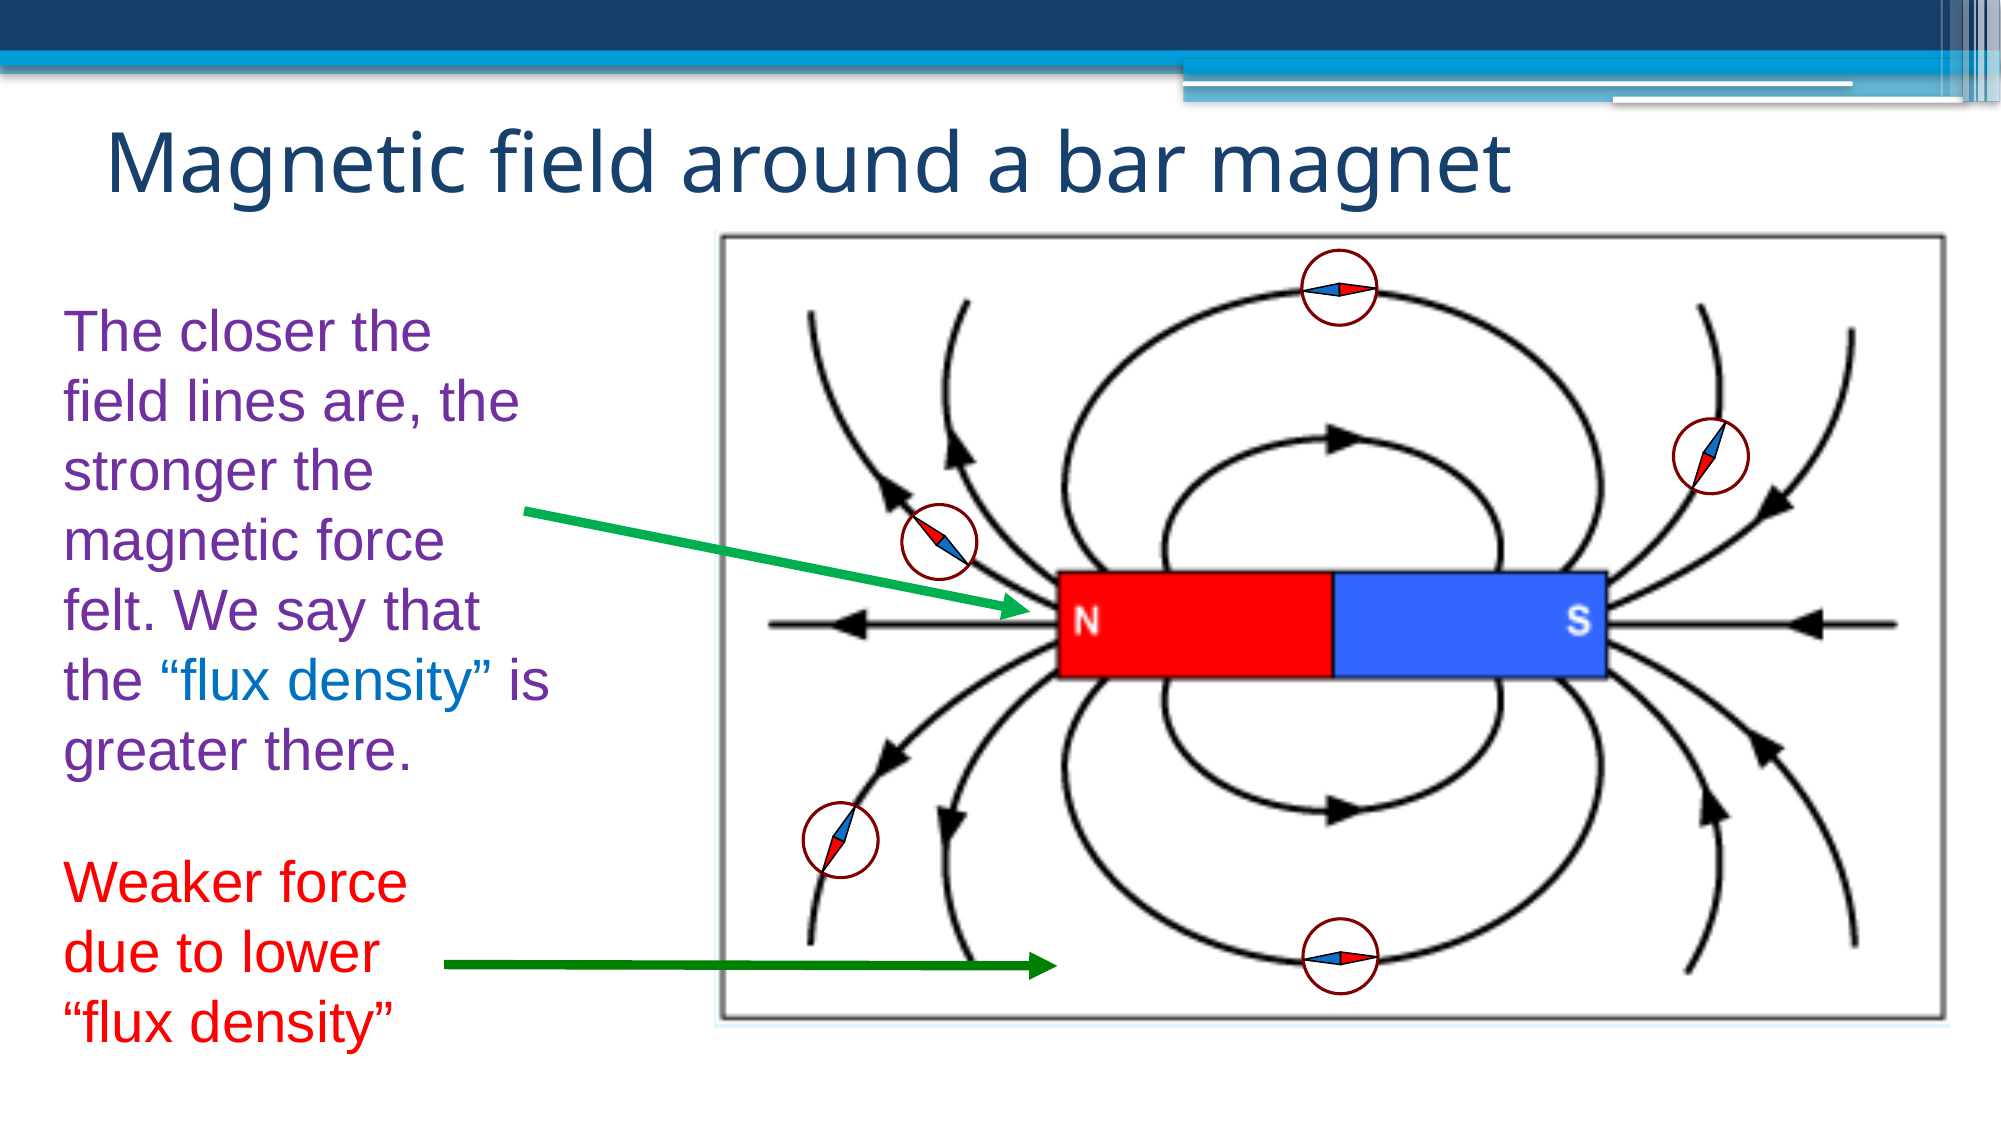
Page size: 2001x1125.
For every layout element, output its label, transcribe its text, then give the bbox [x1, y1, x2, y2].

text_box The closer the field lines are, the stronger the magnetic force felt. We say that the “flux density” is greater there. [48, 285, 567, 790]
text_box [1302, 918, 1379, 994]
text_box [901, 504, 977, 580]
title Magnetic field around a bar magnet [89, 71, 1890, 247]
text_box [802, 802, 879, 878]
picture [714, 230, 1951, 1028]
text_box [1673, 418, 1749, 494]
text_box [1301, 249, 1378, 326]
text_box Weaker force due to lower “flux density” [48, 837, 487, 1062]
